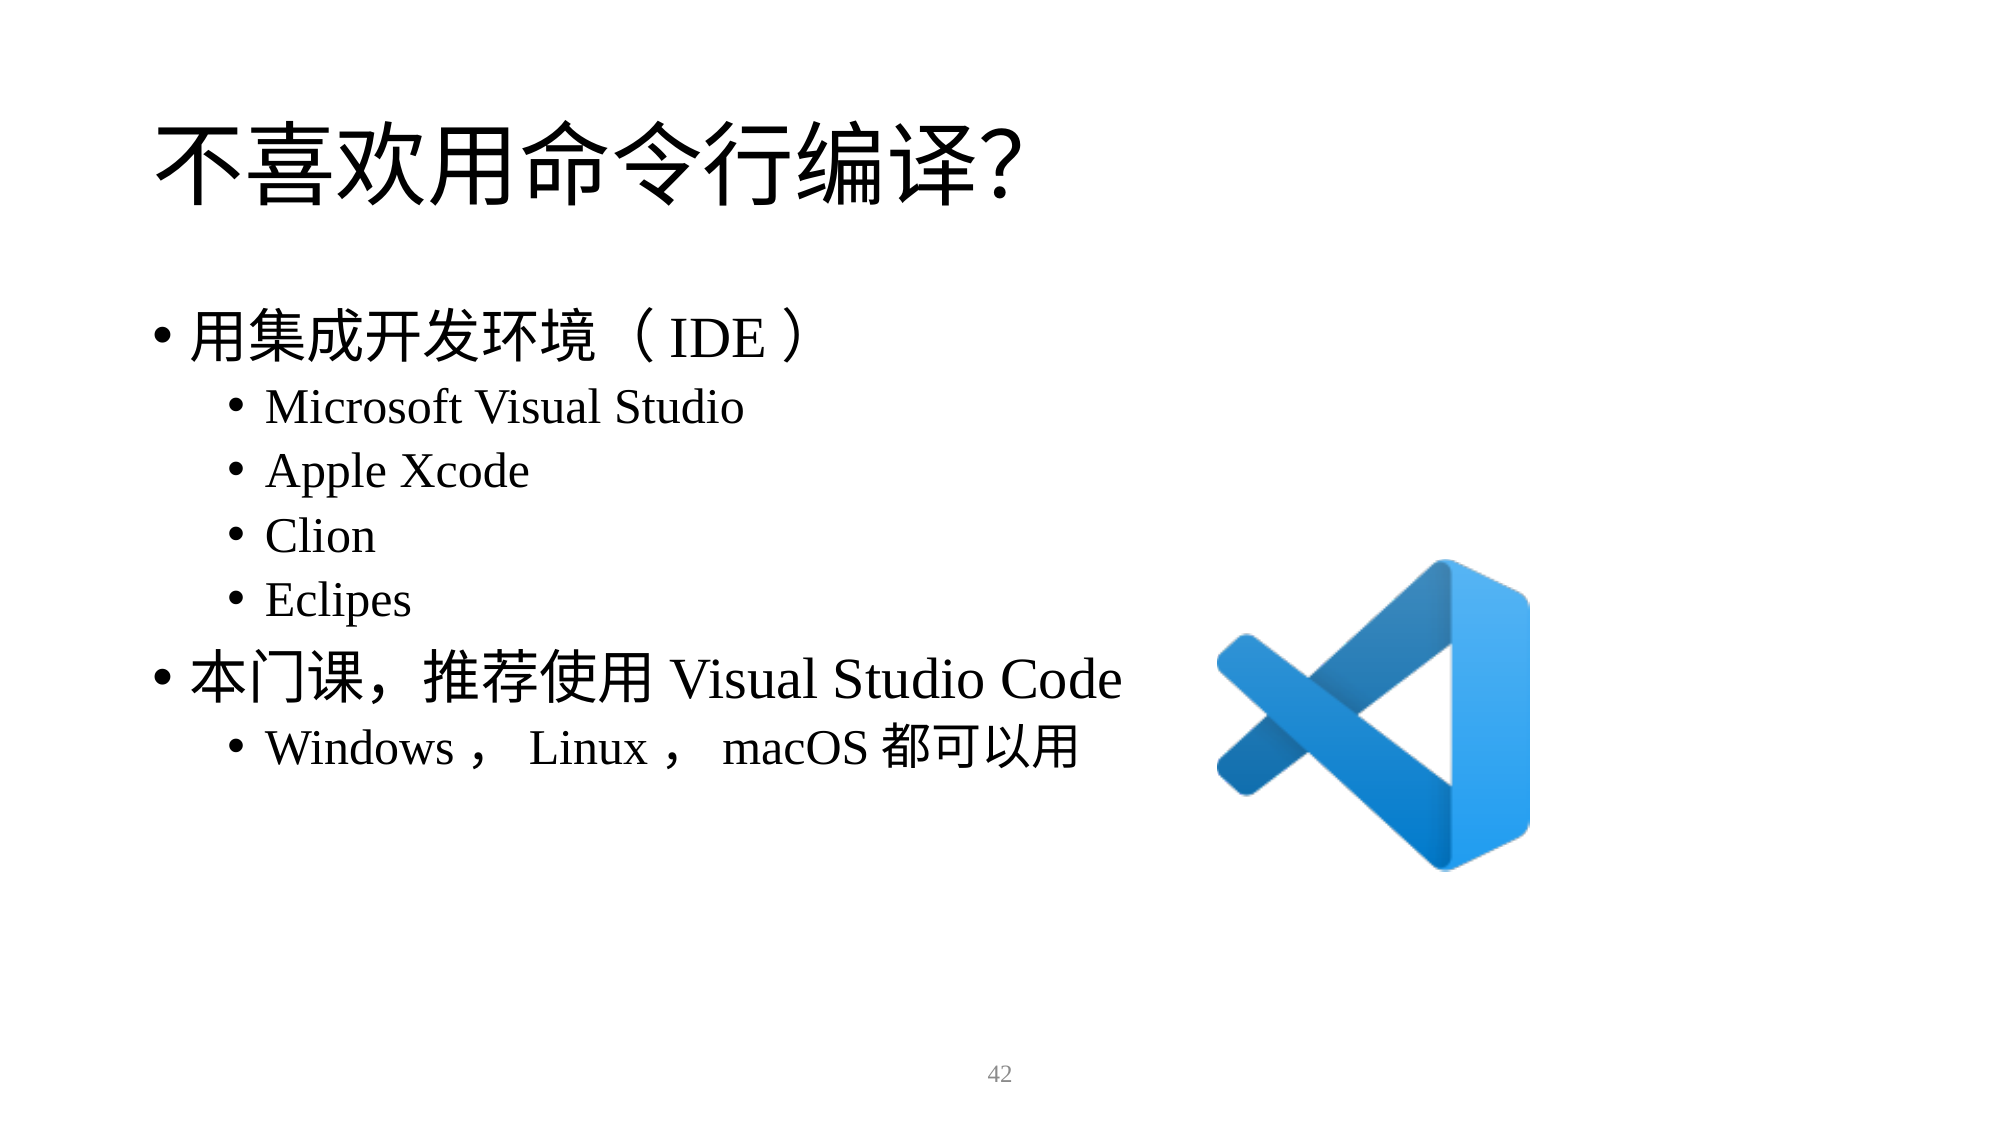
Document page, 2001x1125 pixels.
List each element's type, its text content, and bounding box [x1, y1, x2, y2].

picture [1216, 558, 1531, 873]
title 不喜欢用命令行编译？ [137, 59, 1863, 278]
slide_number 42 [938, 1042, 1062, 1103]
list 用集成开发环境（IDE） Microsoft Visual Studio Apple Xcode Clion Eclipes 本门课，推荐使用Visual Studio Code Windows，Linux，macOS都可以用 [137, 299, 1863, 1014]
